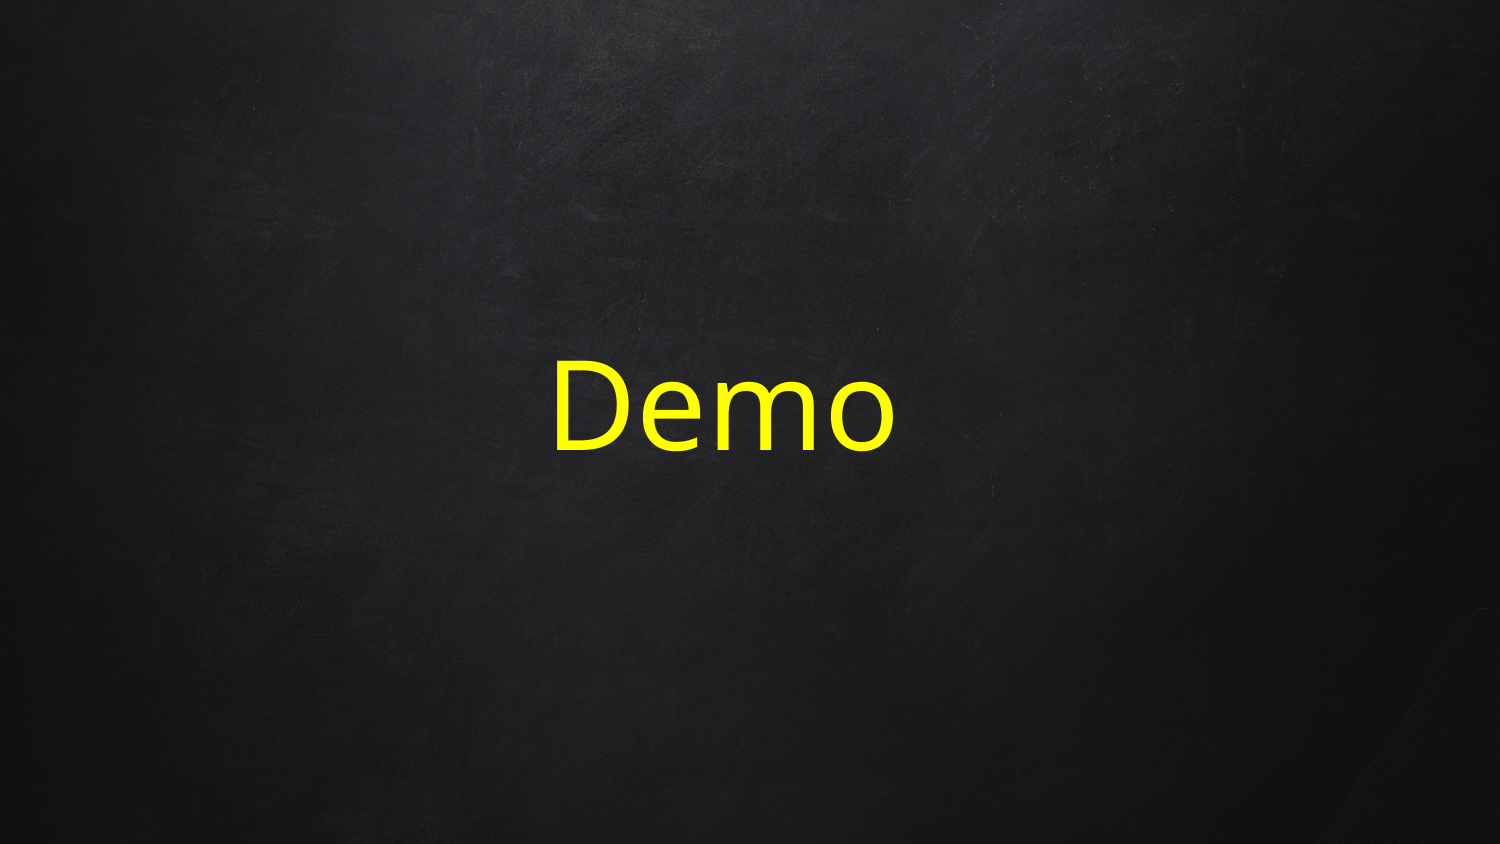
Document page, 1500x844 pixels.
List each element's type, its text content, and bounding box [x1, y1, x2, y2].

title Demo [85, 304, 1361, 496]
picture [0, 0, 1500, 844]
